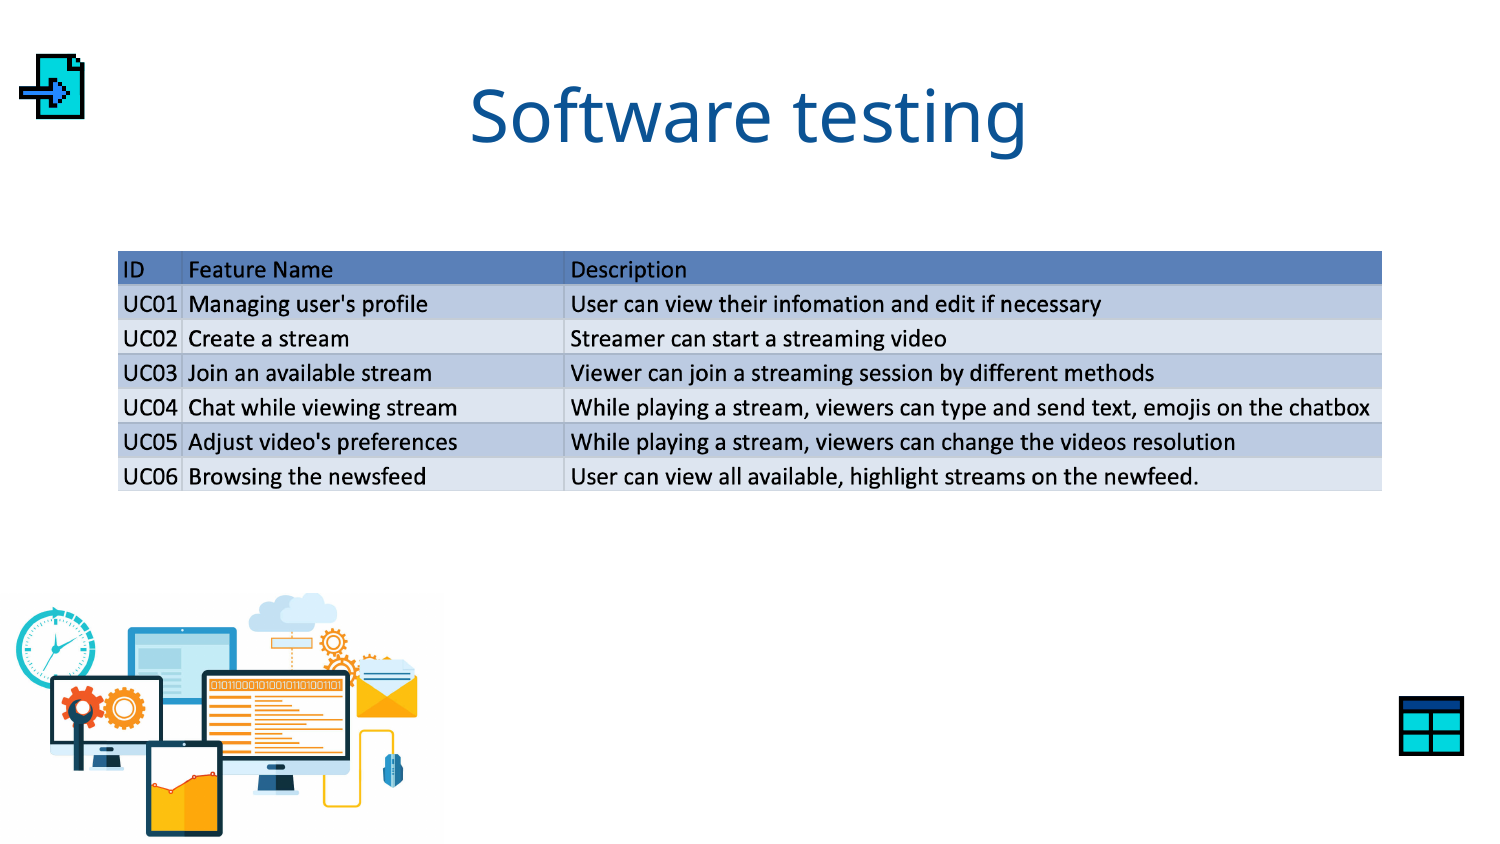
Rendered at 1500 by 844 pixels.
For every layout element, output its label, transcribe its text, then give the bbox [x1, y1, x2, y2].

picture [117, 250, 1383, 491]
picture [0, 593, 444, 844]
title Software testing [118, 54, 1382, 149]
